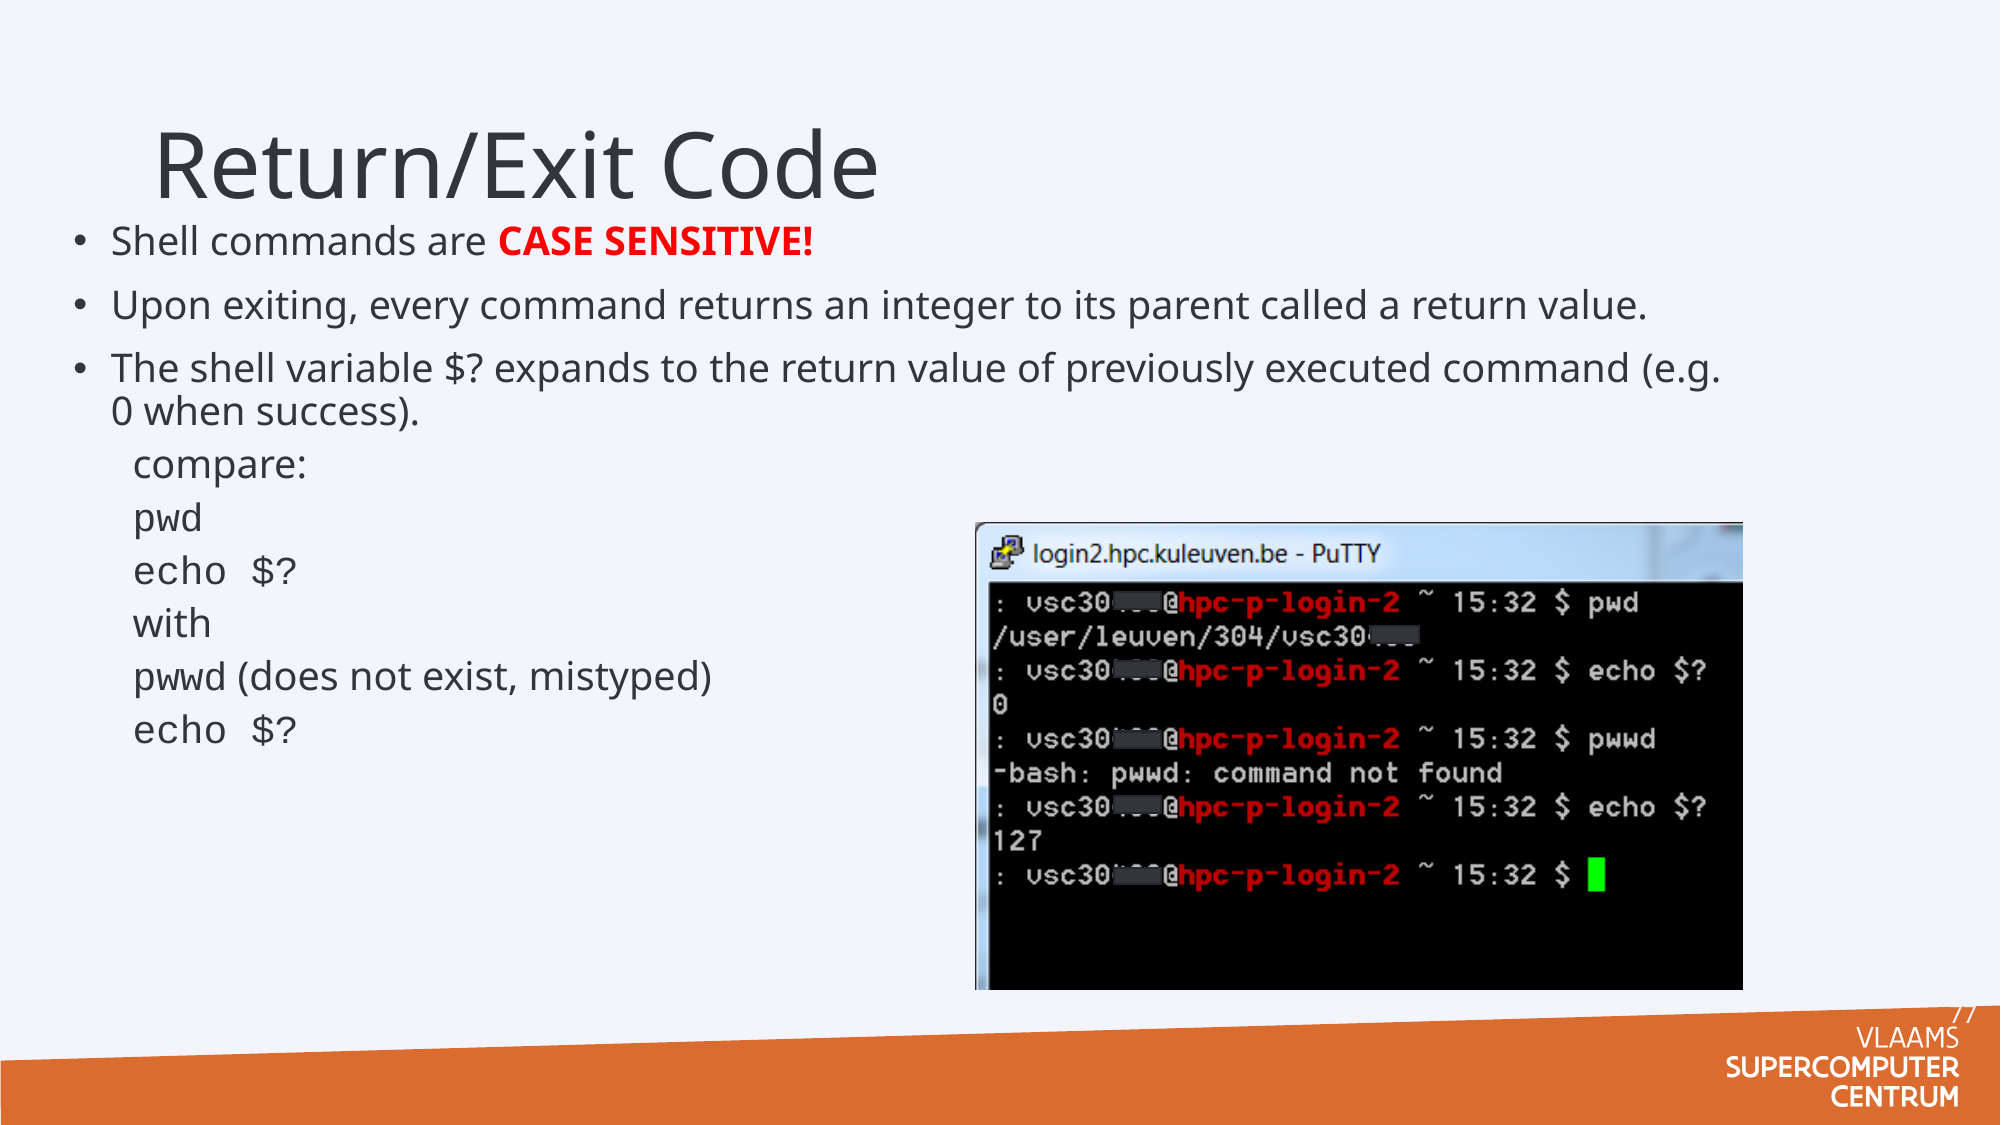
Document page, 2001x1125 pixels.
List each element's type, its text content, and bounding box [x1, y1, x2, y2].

picture [1725, 1021, 1960, 1117]
list Shell commands are CASE SENSITIVE! Upon exiting, every command returns an integer to its parent called a return value. The shell variable $? expands to the return value of previously executed command (e.g. 0 when success). compare: pwd echo $? with pwwd (does not exist, mistyped) echo $? [73, 221, 1750, 948]
slide_number 77 [1787, 992, 1993, 1040]
picture [975, 522, 1743, 990]
title Return/Exit Code [137, 59, 1863, 278]
